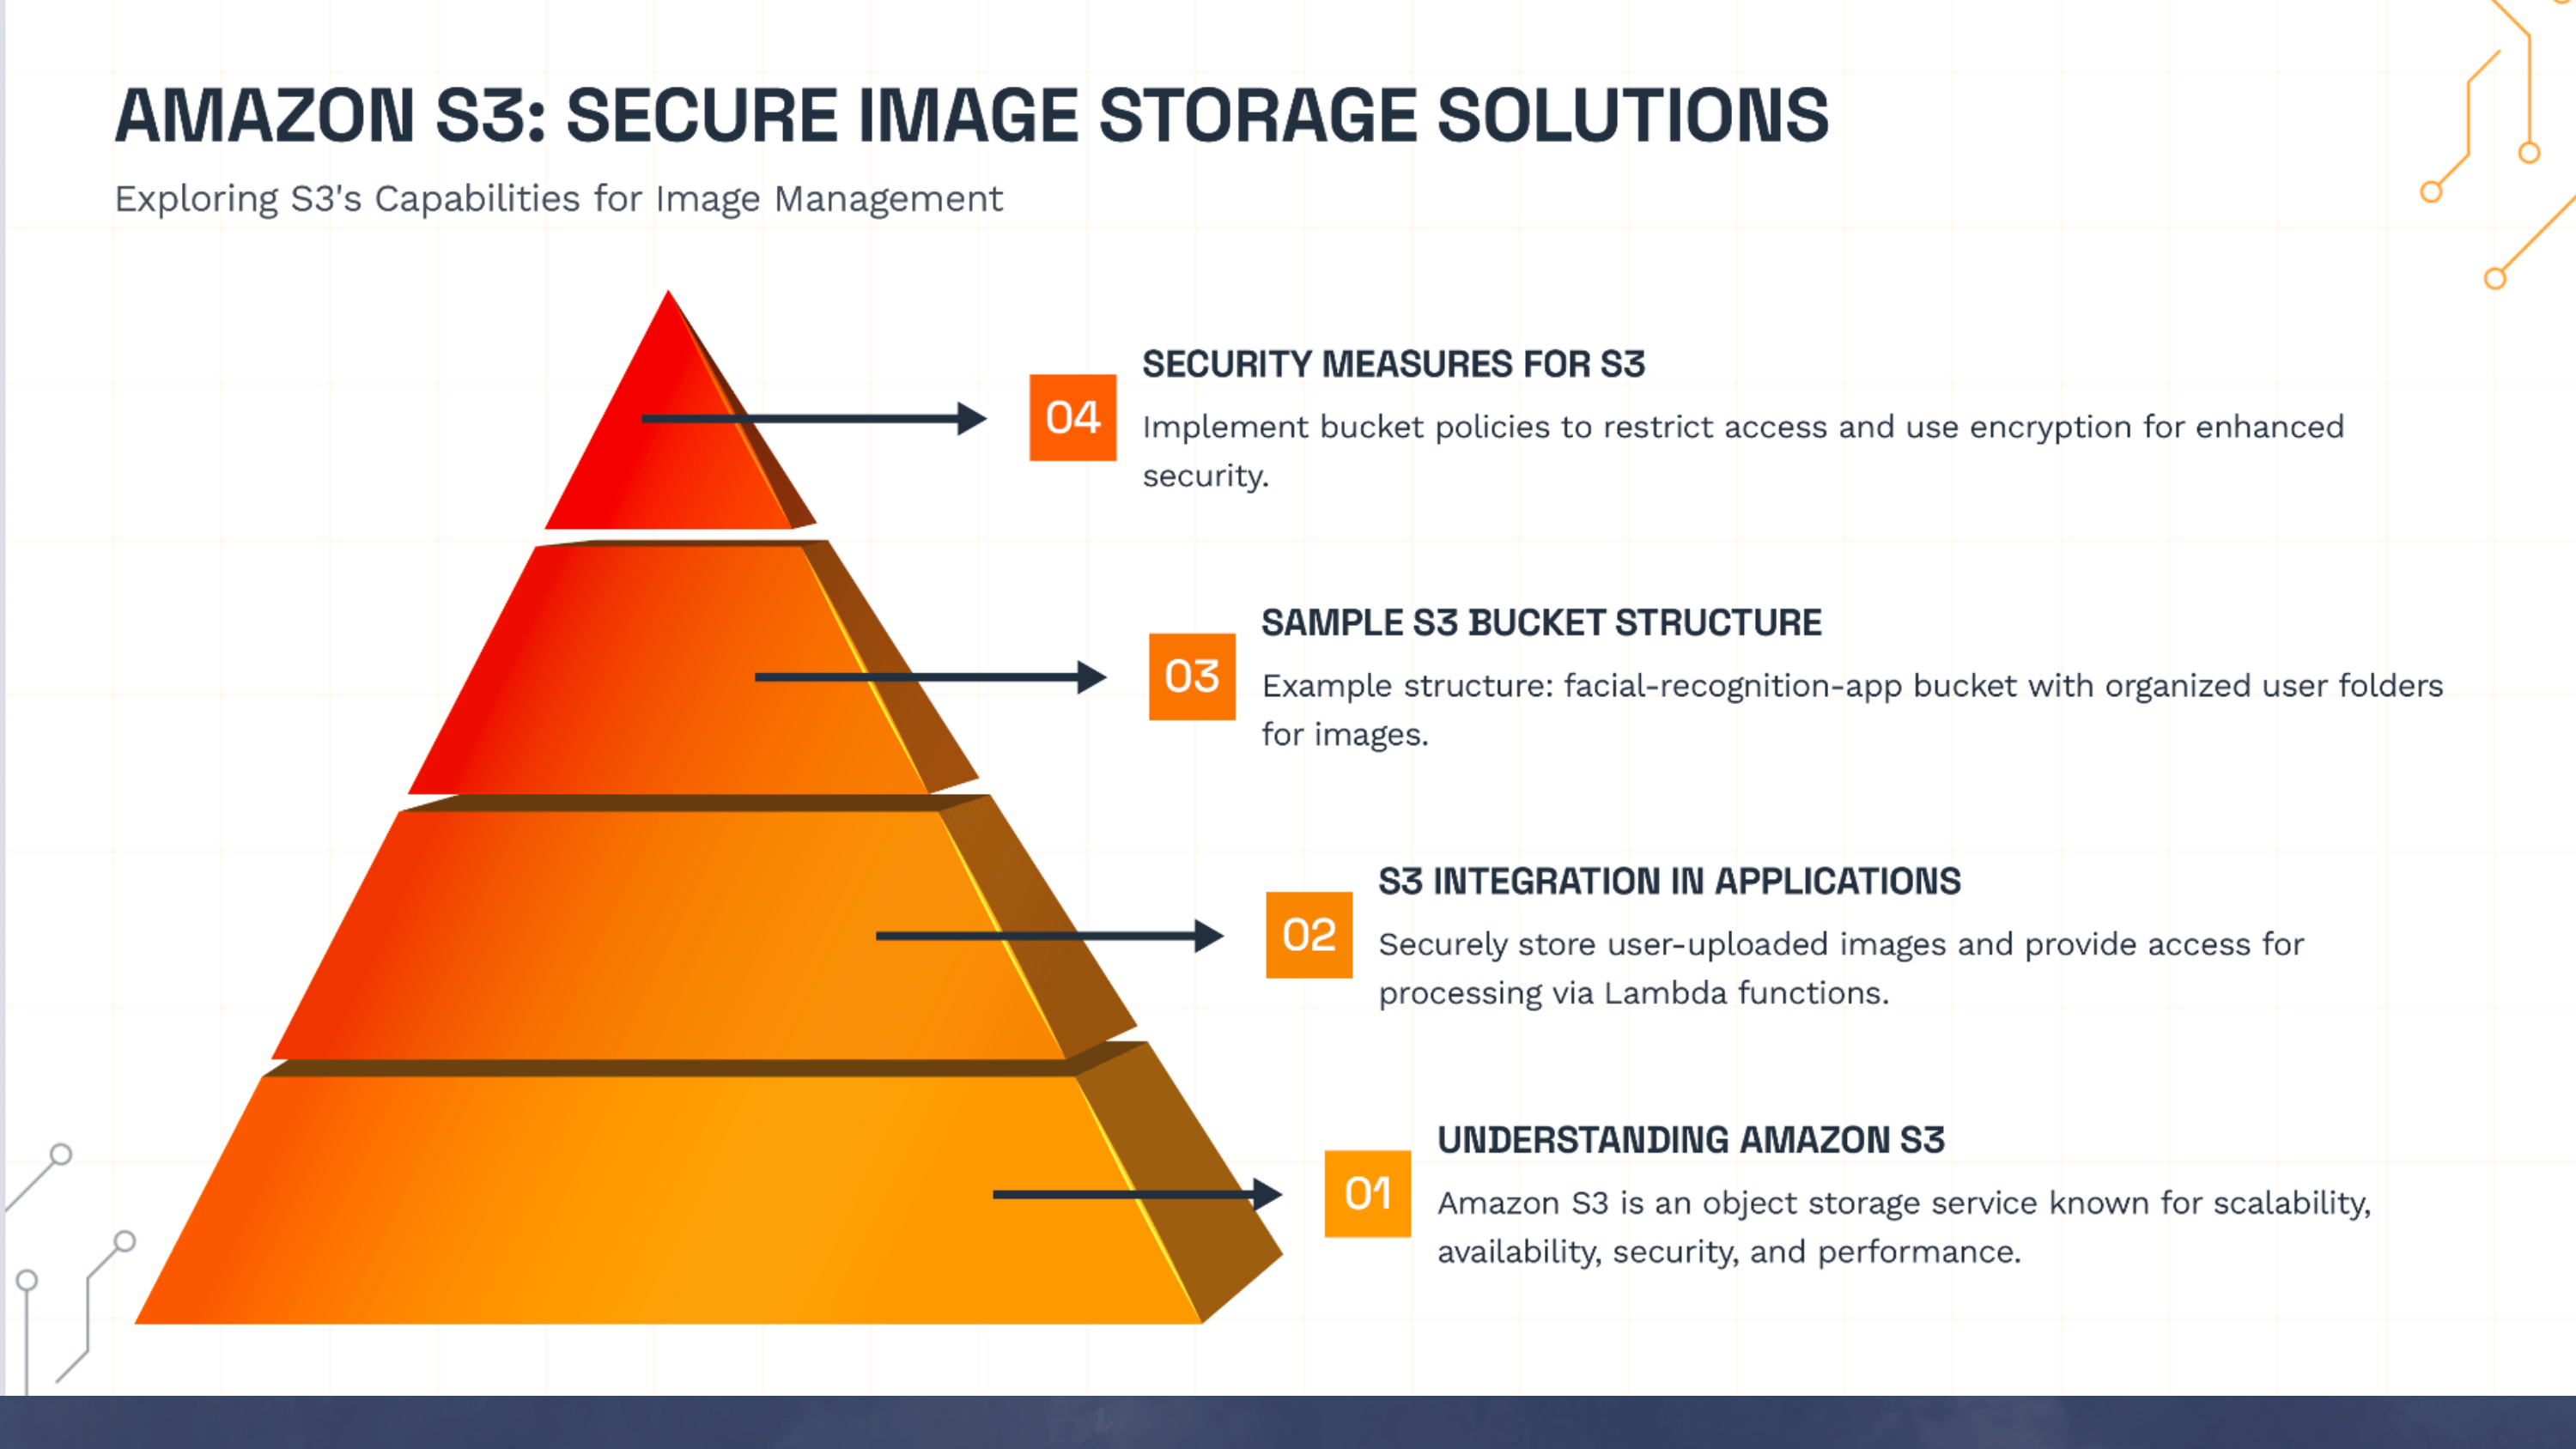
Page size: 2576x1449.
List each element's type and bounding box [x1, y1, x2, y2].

text_box [0, 0, 2576, 1396]
text_box [0, 1396, 2576, 1449]
